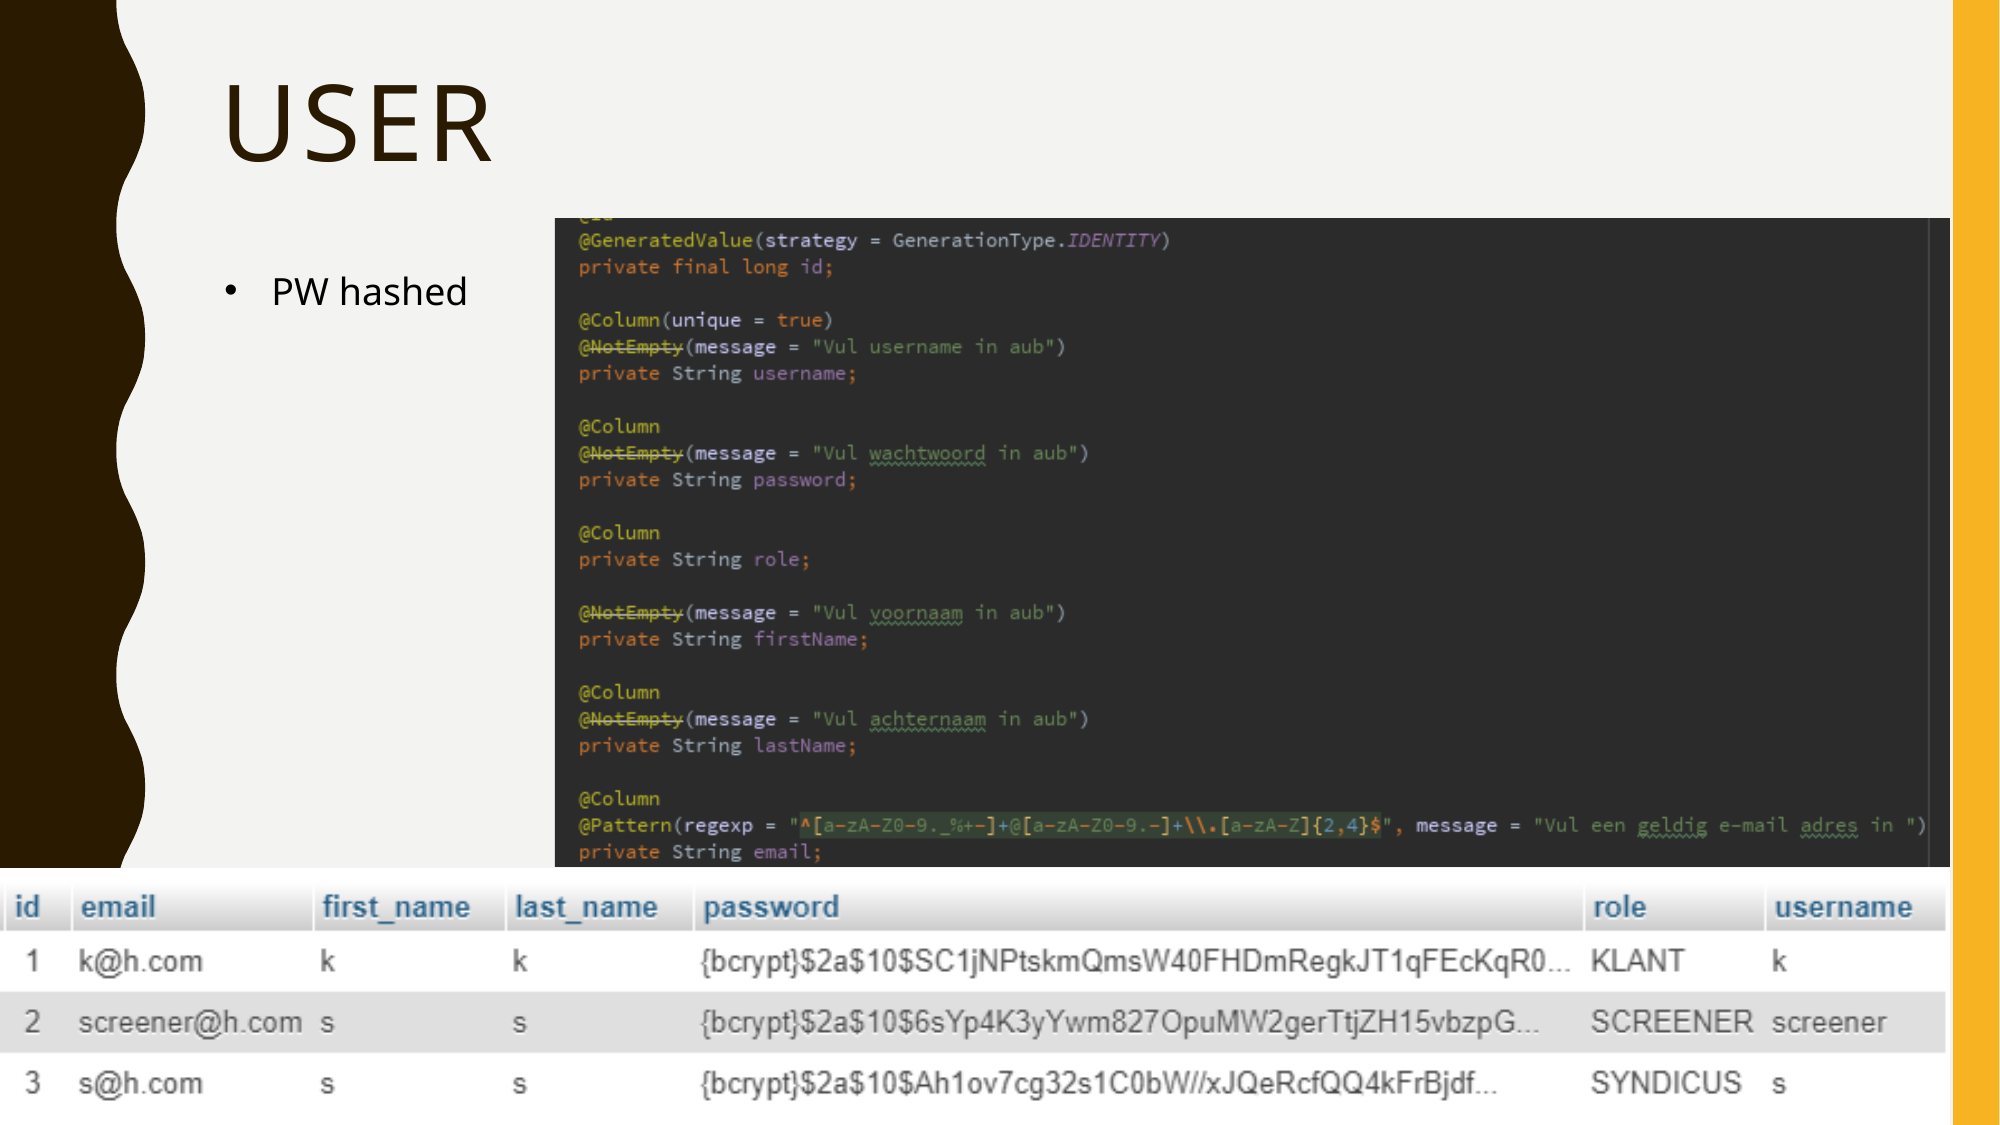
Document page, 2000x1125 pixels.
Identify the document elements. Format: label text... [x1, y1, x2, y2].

text_box [204, 283, 554, 395]
picture [0, 218, 1950, 1125]
title User [205, 62, 1875, 283]
text_box PW hashed [209, 260, 484, 320]
